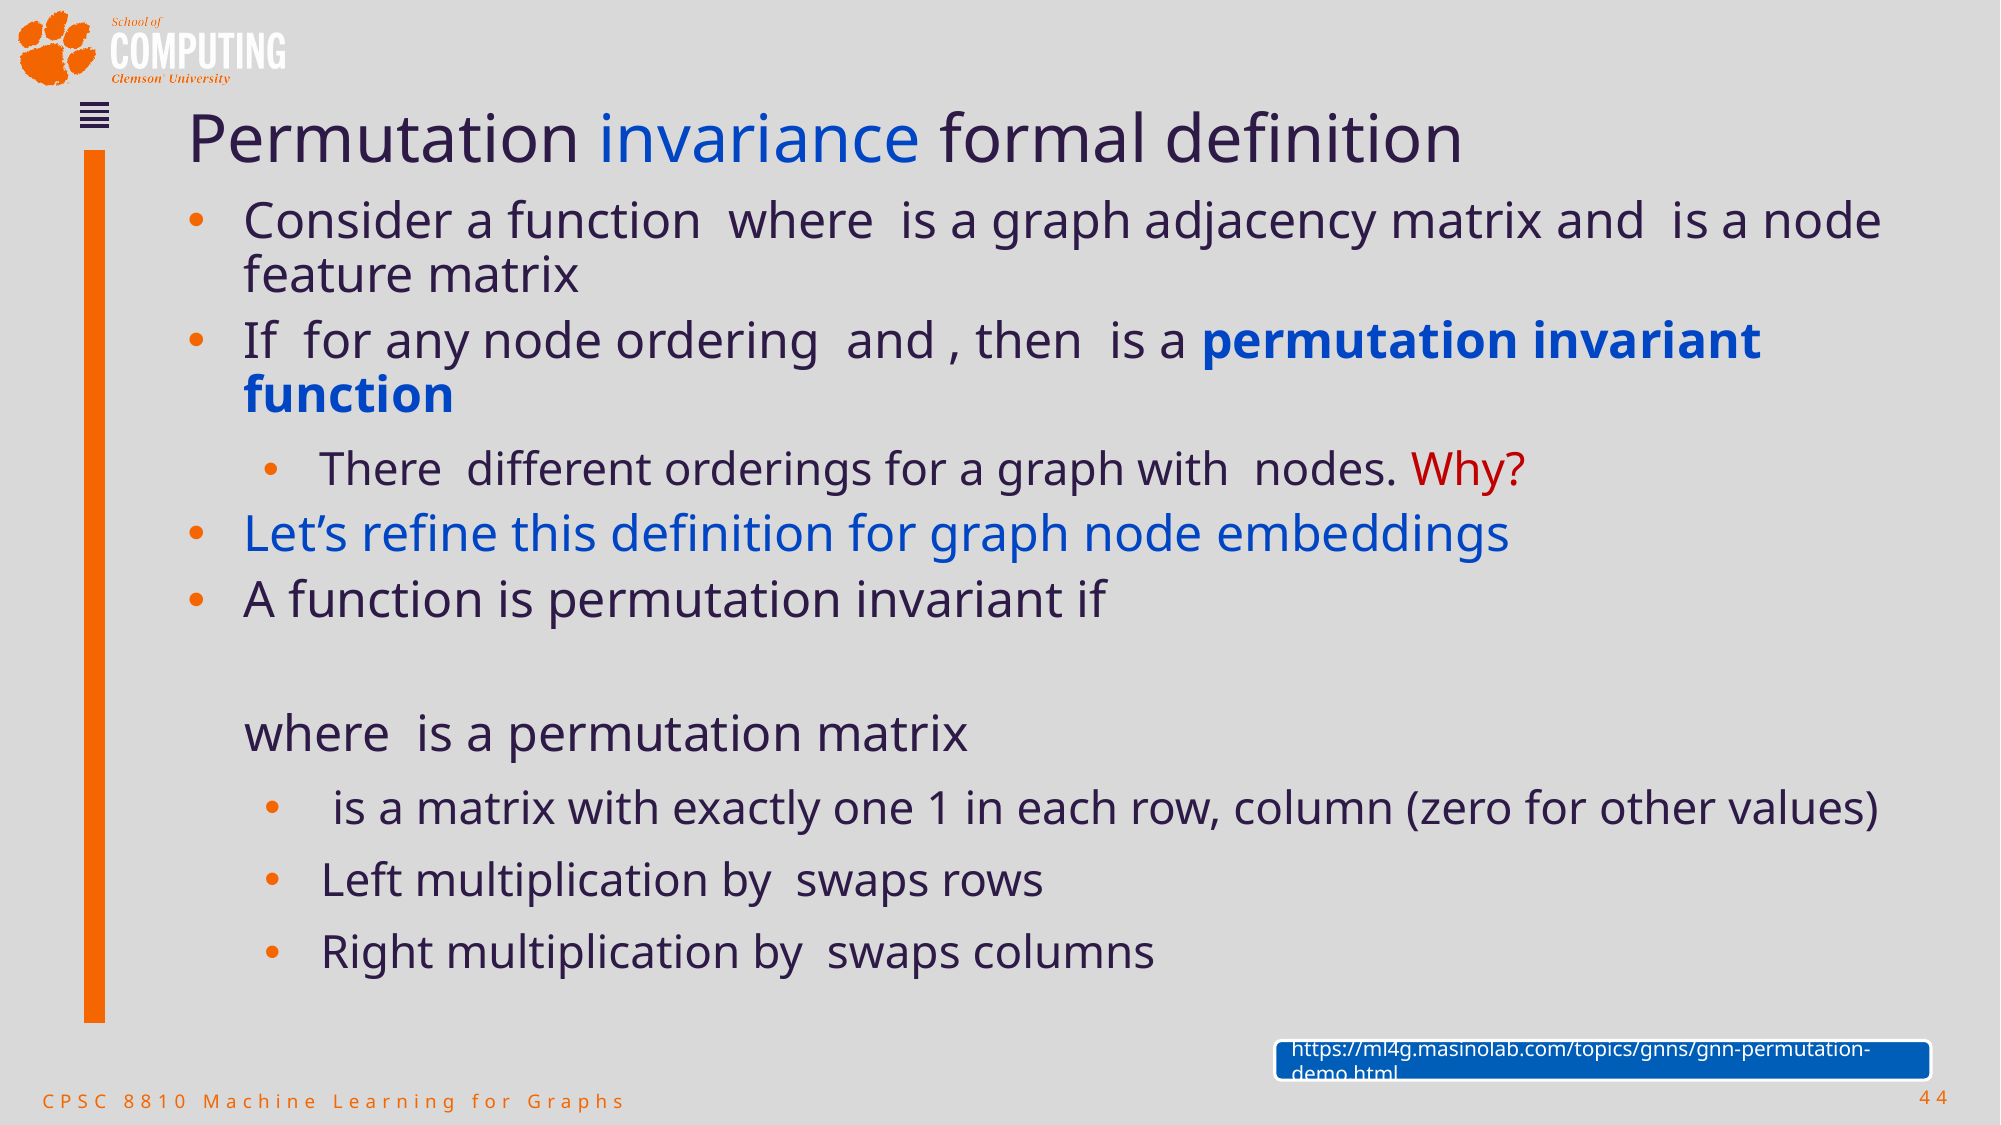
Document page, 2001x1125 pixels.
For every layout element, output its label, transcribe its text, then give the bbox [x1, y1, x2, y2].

text_box https://ml4g.masinolab.com/topics/gnns/gnn-permutation-demo.html [1273, 1038, 1933, 1082]
picture [18, 10, 285, 86]
title Permutation invariance formal definition [187, 104, 1913, 178]
